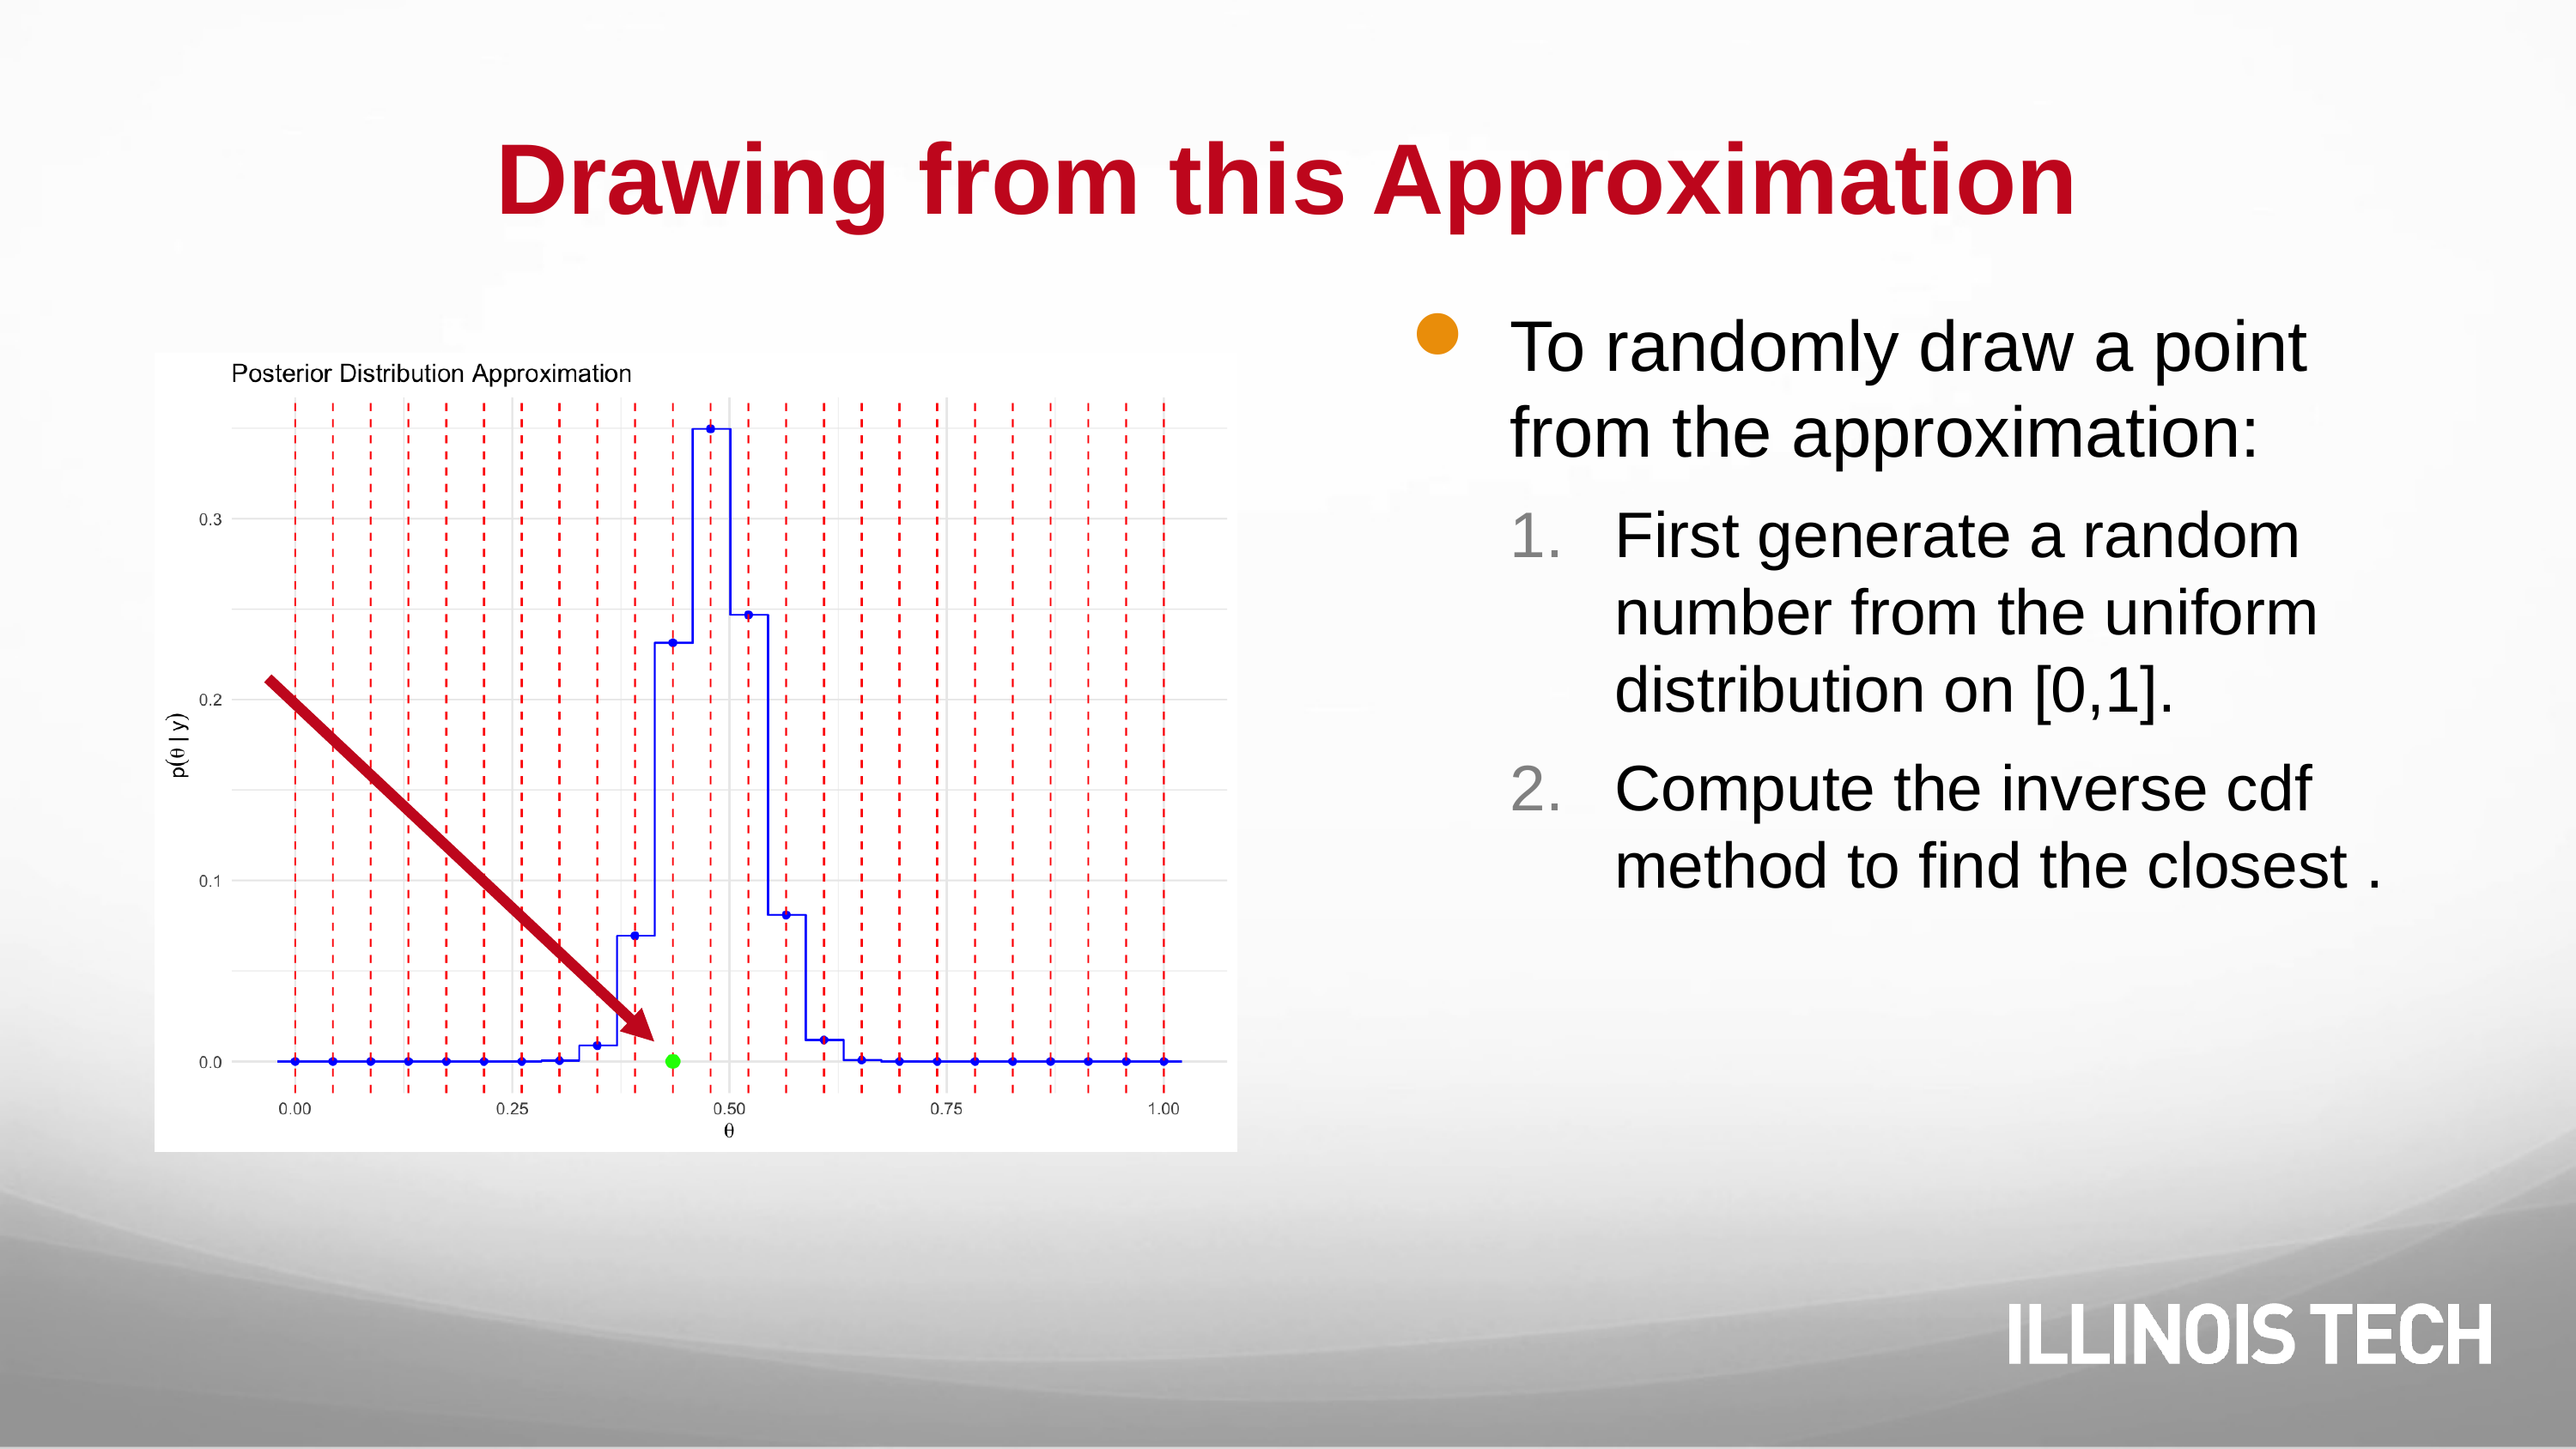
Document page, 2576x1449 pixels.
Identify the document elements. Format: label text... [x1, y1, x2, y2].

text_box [267, 677, 655, 1042]
picture [0, 0, 2576, 1449]
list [154, 352, 1237, 1153]
title Drawing from this Approximation [155, 22, 2421, 241]
